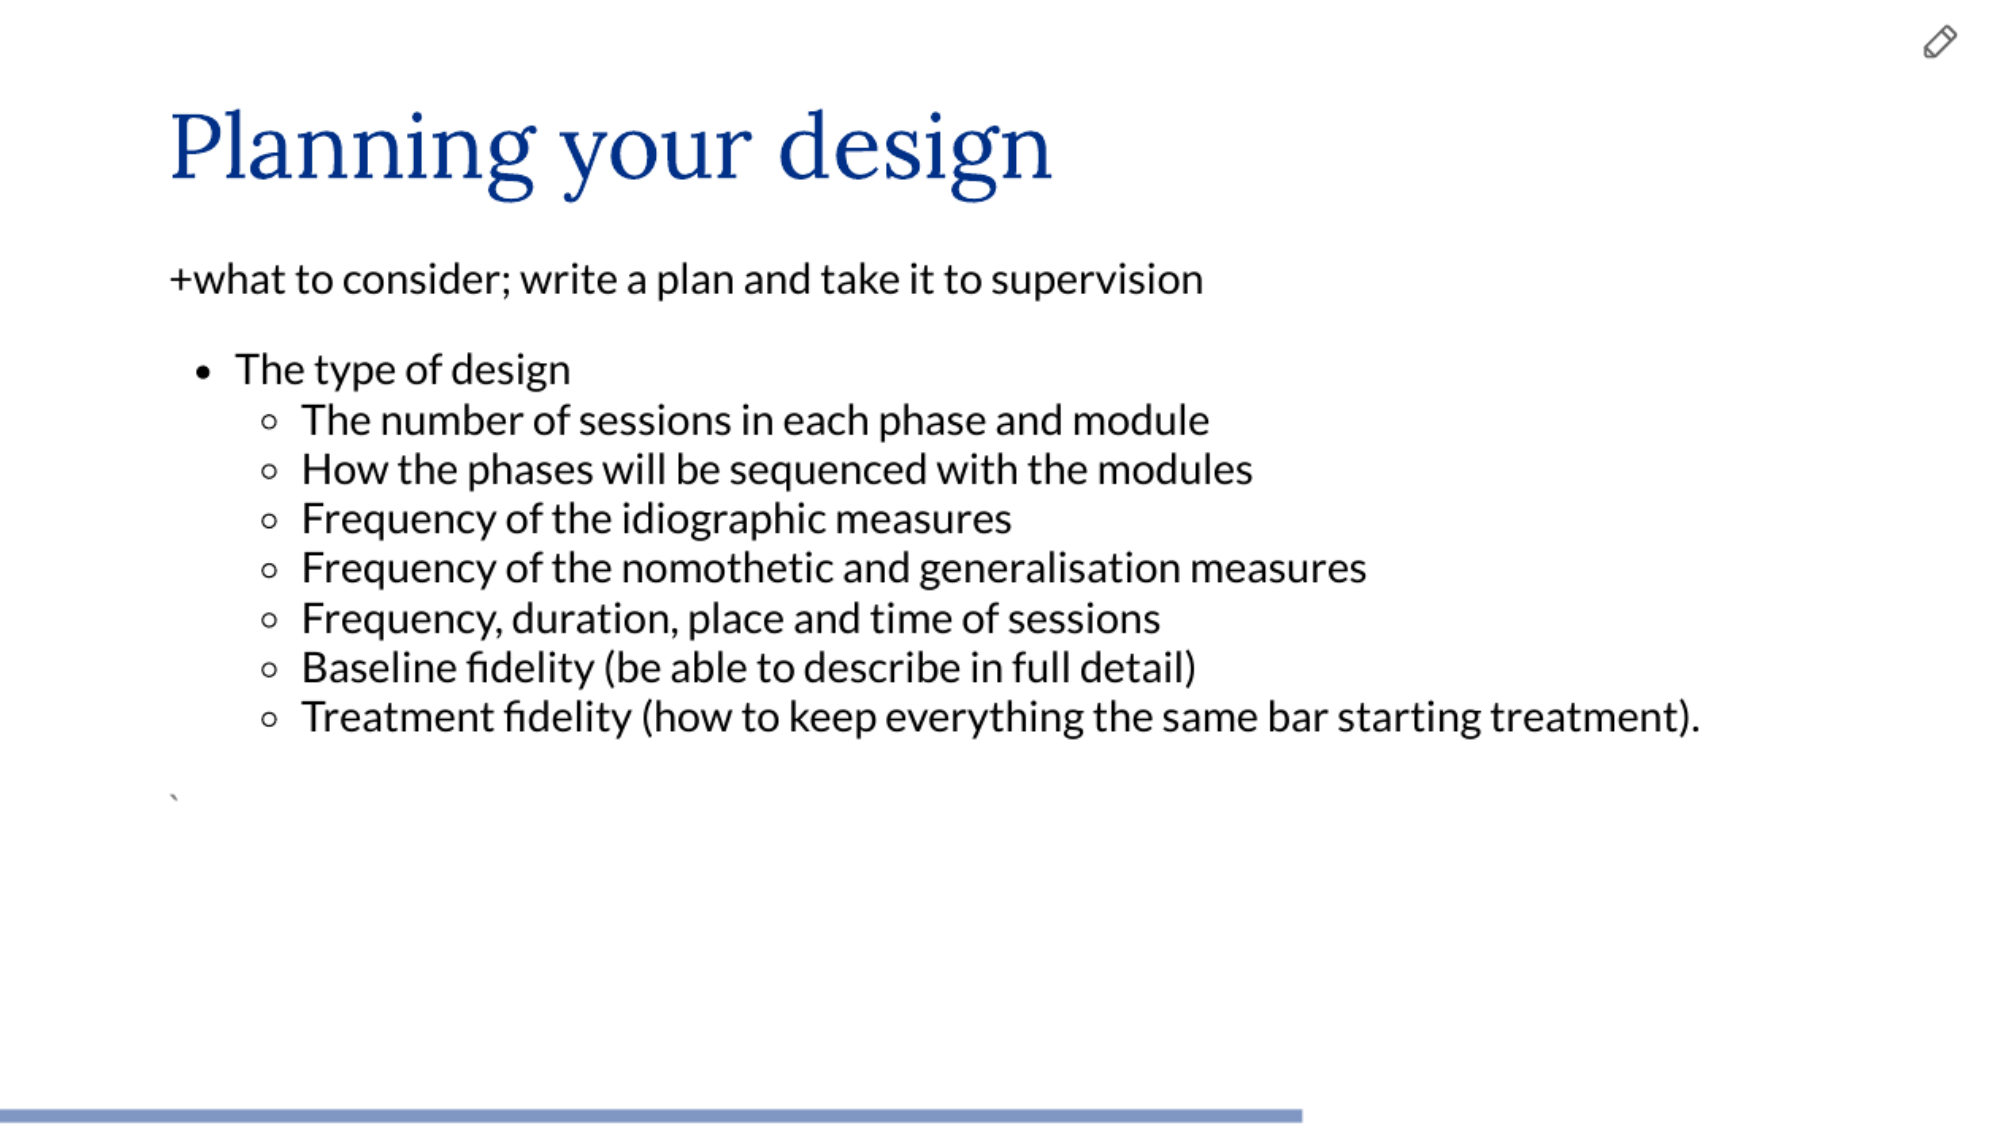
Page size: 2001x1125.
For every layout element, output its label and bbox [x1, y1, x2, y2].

list [0, 0, 2000, 1125]
